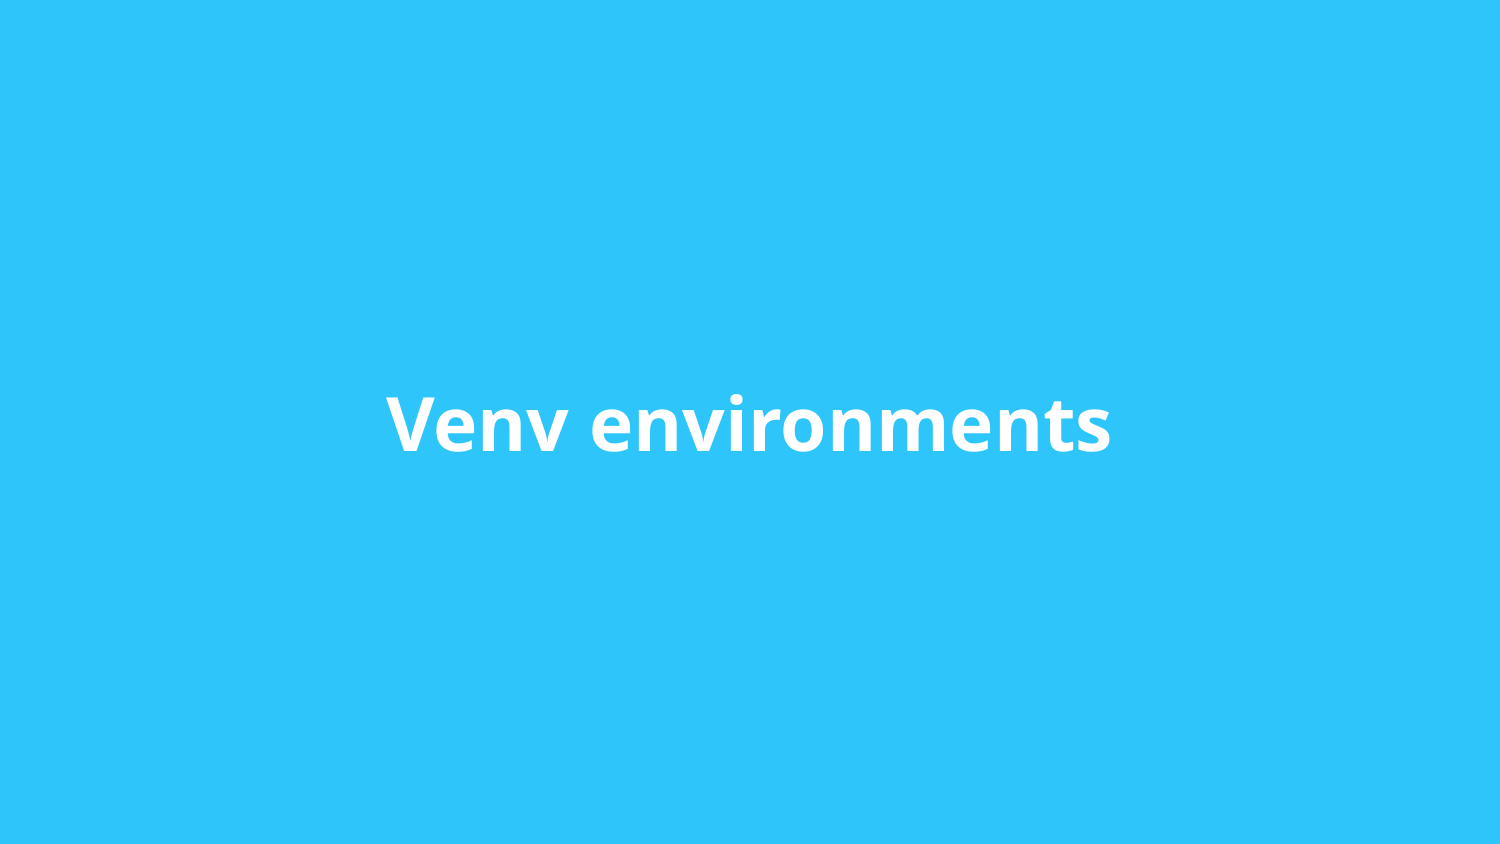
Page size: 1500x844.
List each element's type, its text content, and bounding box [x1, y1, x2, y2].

title Venv environments [51, 352, 1449, 491]
